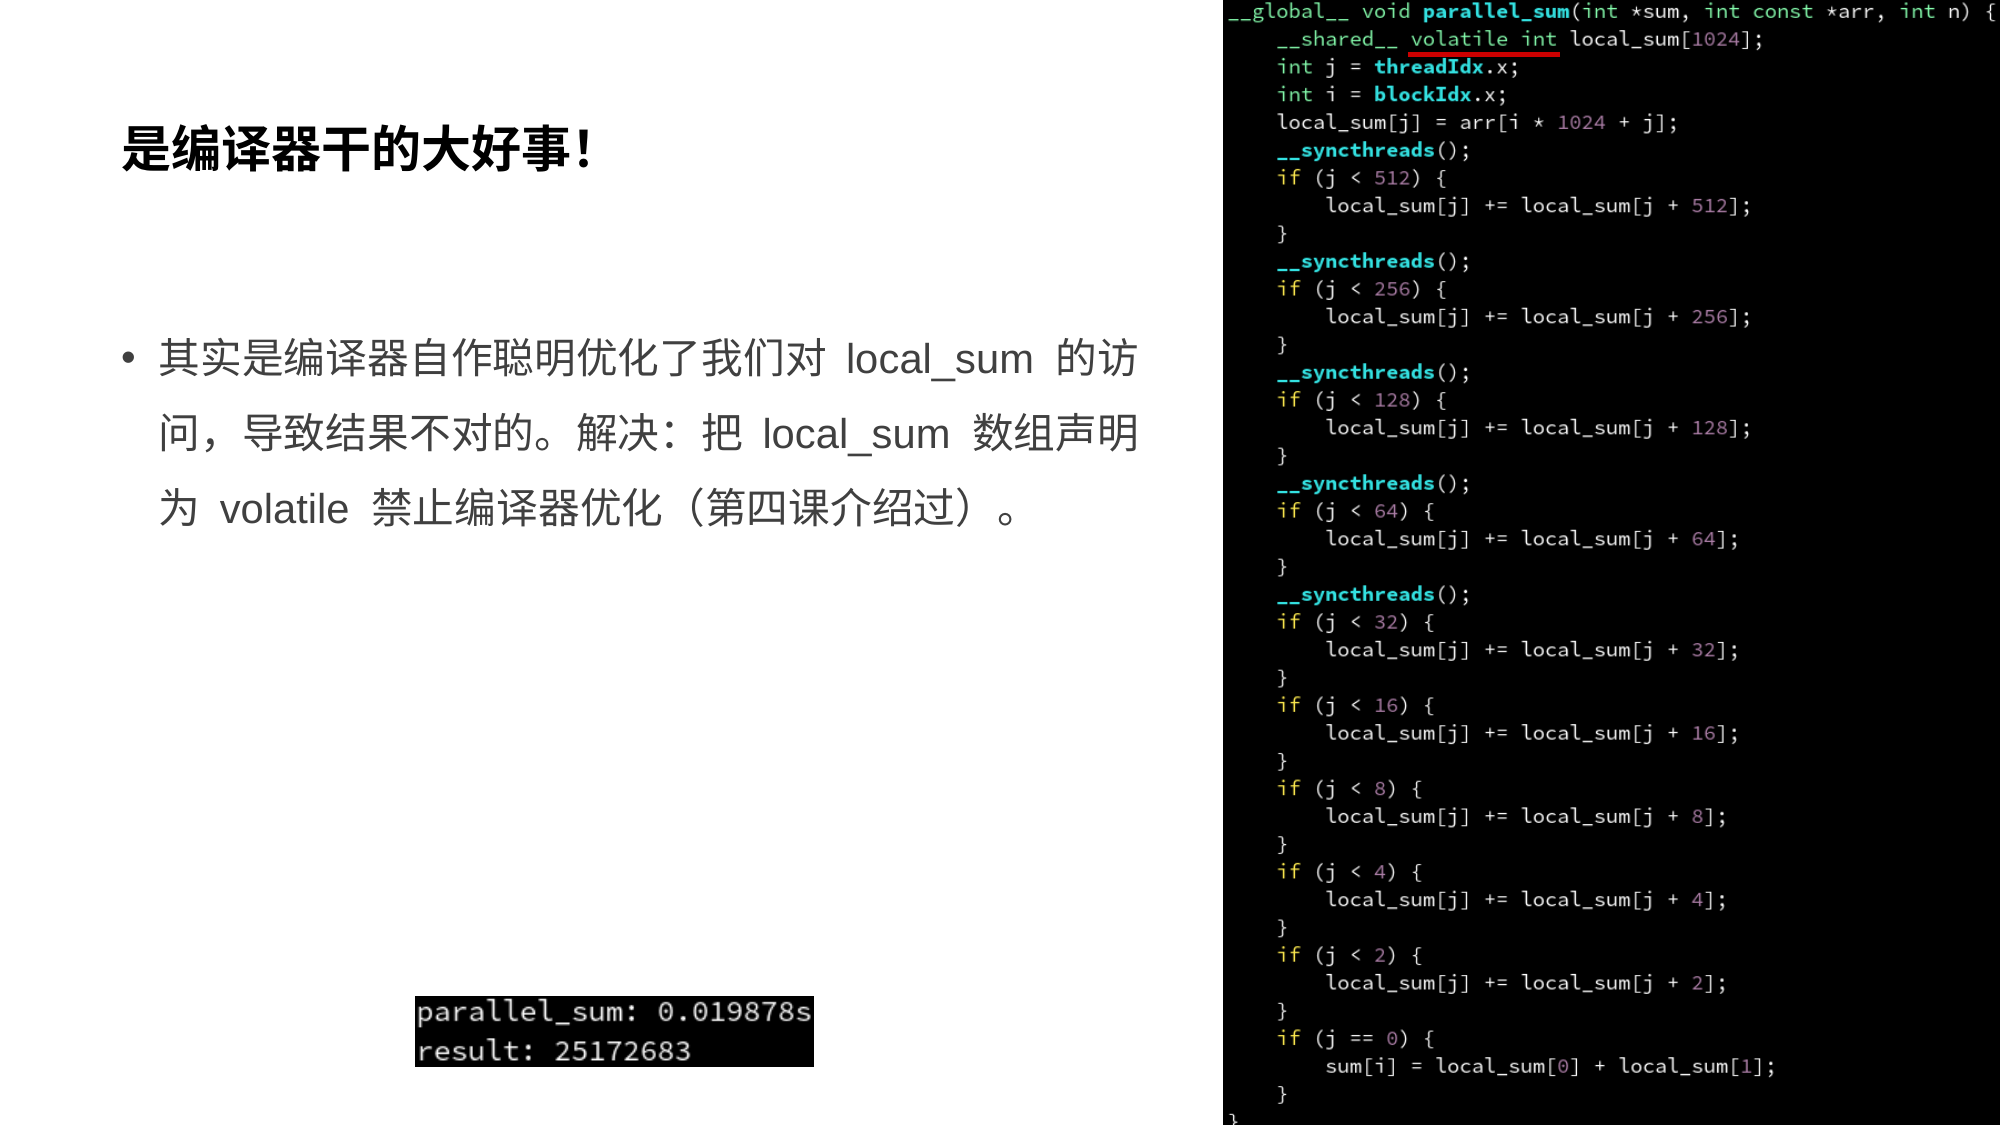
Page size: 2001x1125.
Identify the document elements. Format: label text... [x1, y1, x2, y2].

title 是编译器干的大好事！ [106, 42, 1223, 260]
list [1223, 0, 2000, 1125]
picture [415, 996, 814, 1067]
list 其实是编译器自作聪明优化了我们对 local_sum 的访问，导致结果不对的。解决：把 local_sum 数组声明为 volatile 禁止编译器优化（第四课介绍过）。 [106, 299, 1171, 1014]
